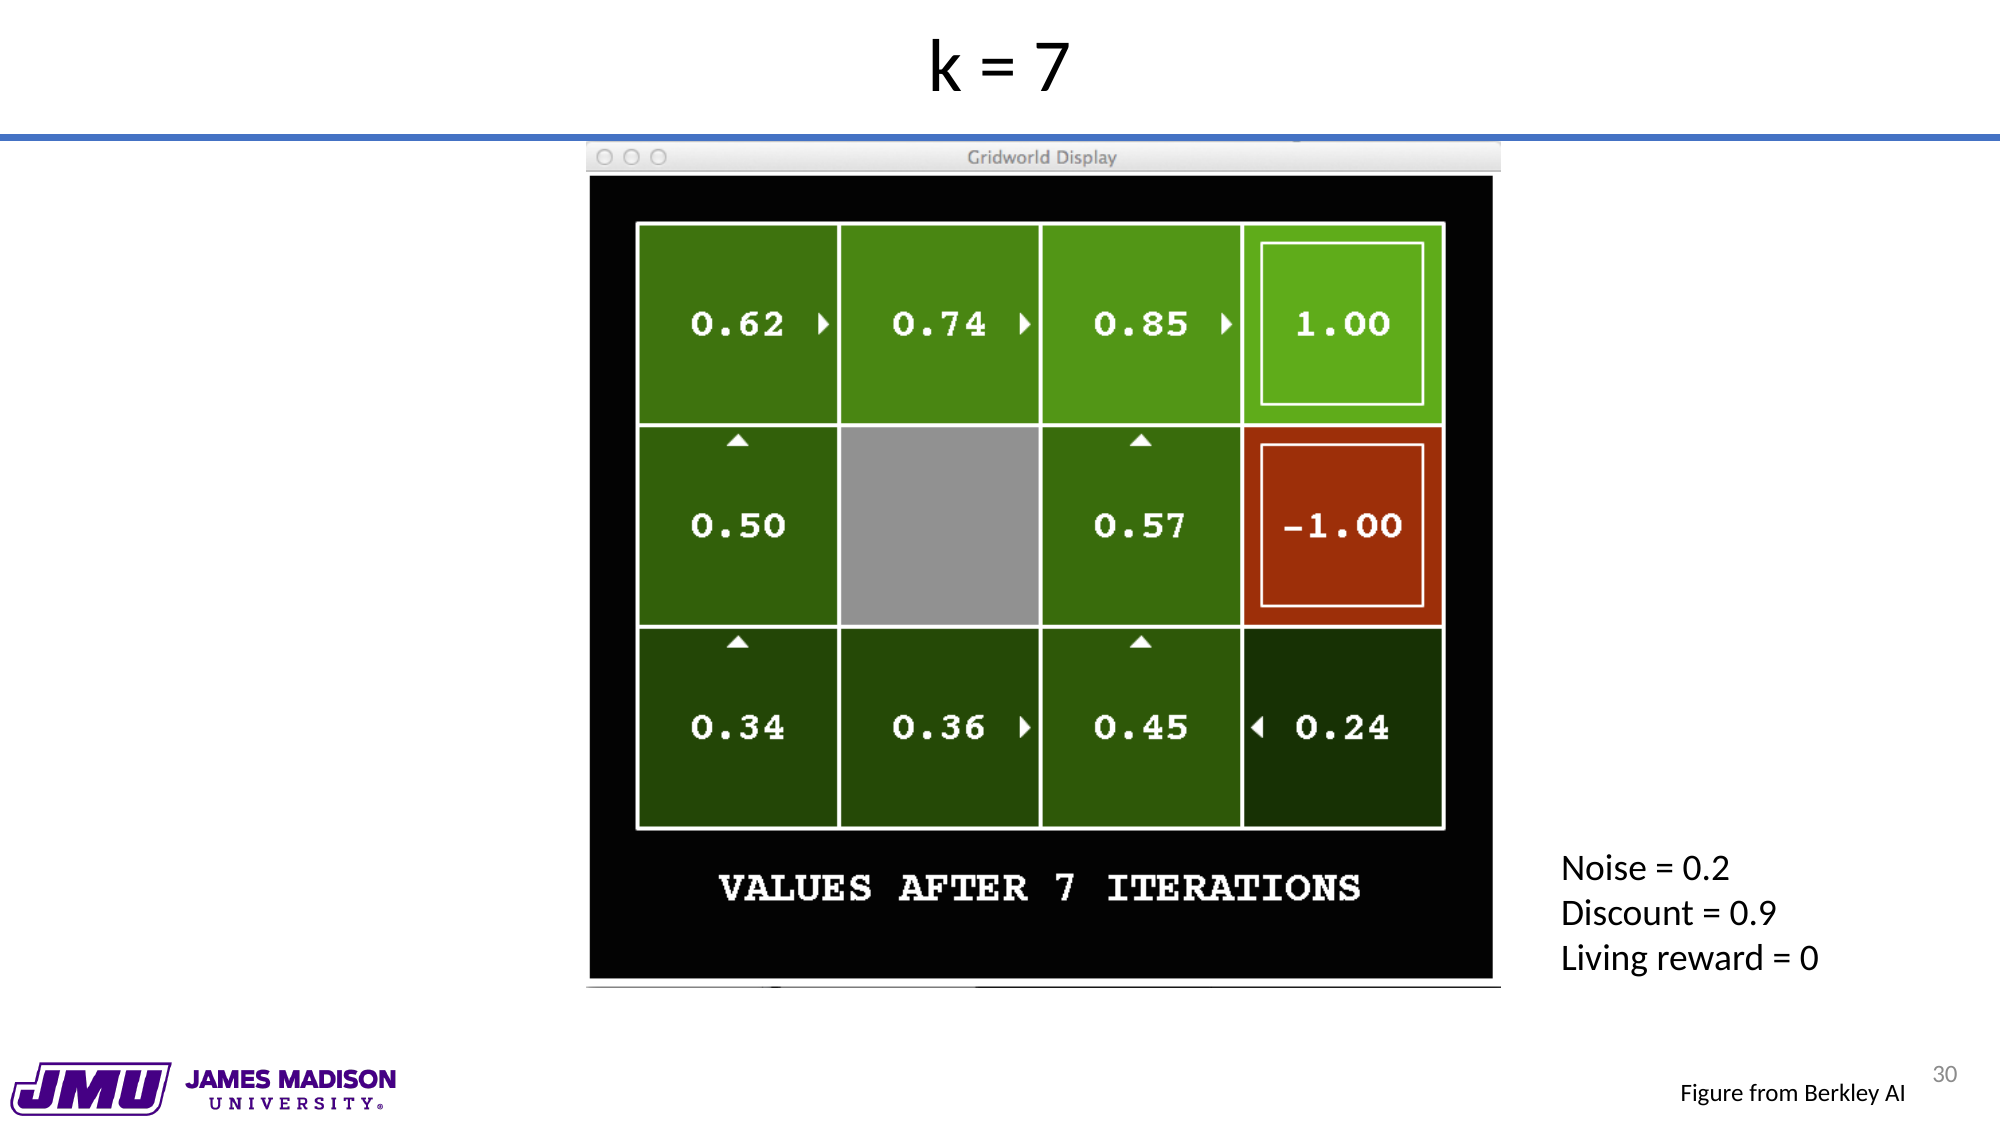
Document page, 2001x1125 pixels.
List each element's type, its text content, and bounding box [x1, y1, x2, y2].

text_box Figure from Berkley AI [1623, 1072, 1922, 1114]
text_box Noise = 0.2 Discount = 0.9 Living reward = 0 [1546, 835, 1922, 986]
picture [0, 1042, 410, 1125]
slide_number 30 [1870, 1042, 1973, 1103]
title k = 7 [0, 0, 2000, 134]
picture [586, 141, 1501, 988]
